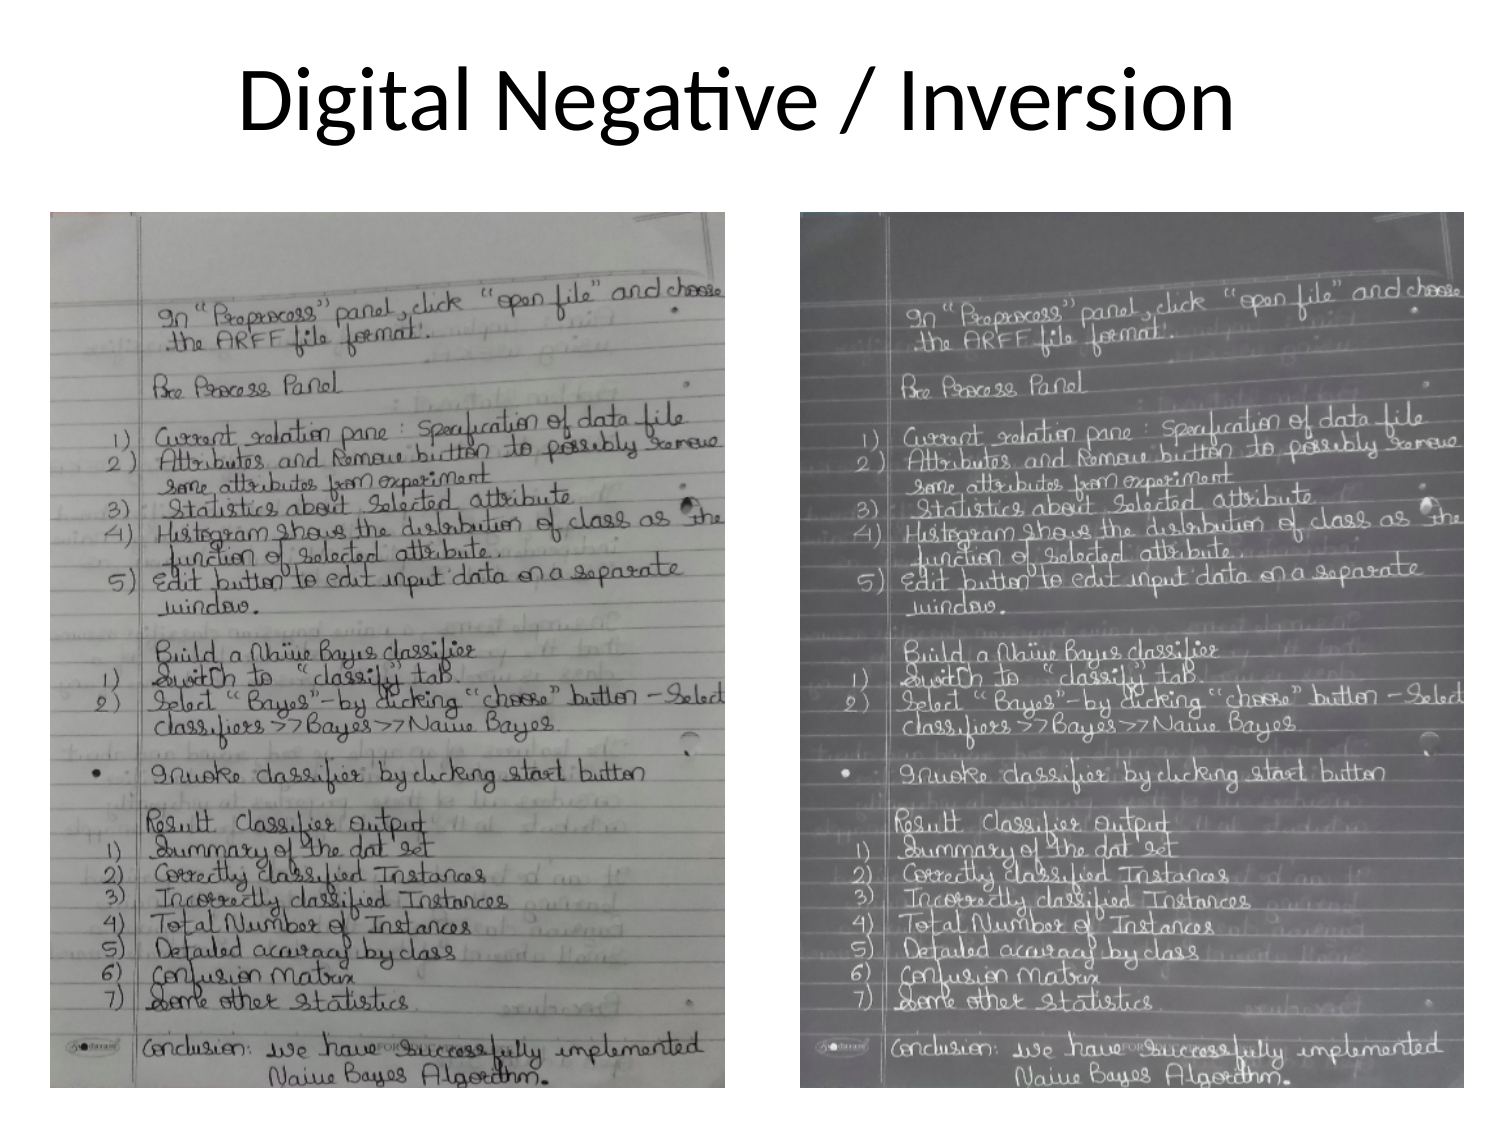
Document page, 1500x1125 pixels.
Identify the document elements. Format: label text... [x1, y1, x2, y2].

title Digital Negative / Inversion [62, 0, 1413, 188]
picture [799, 212, 1464, 1088]
picture [49, 212, 726, 1088]
